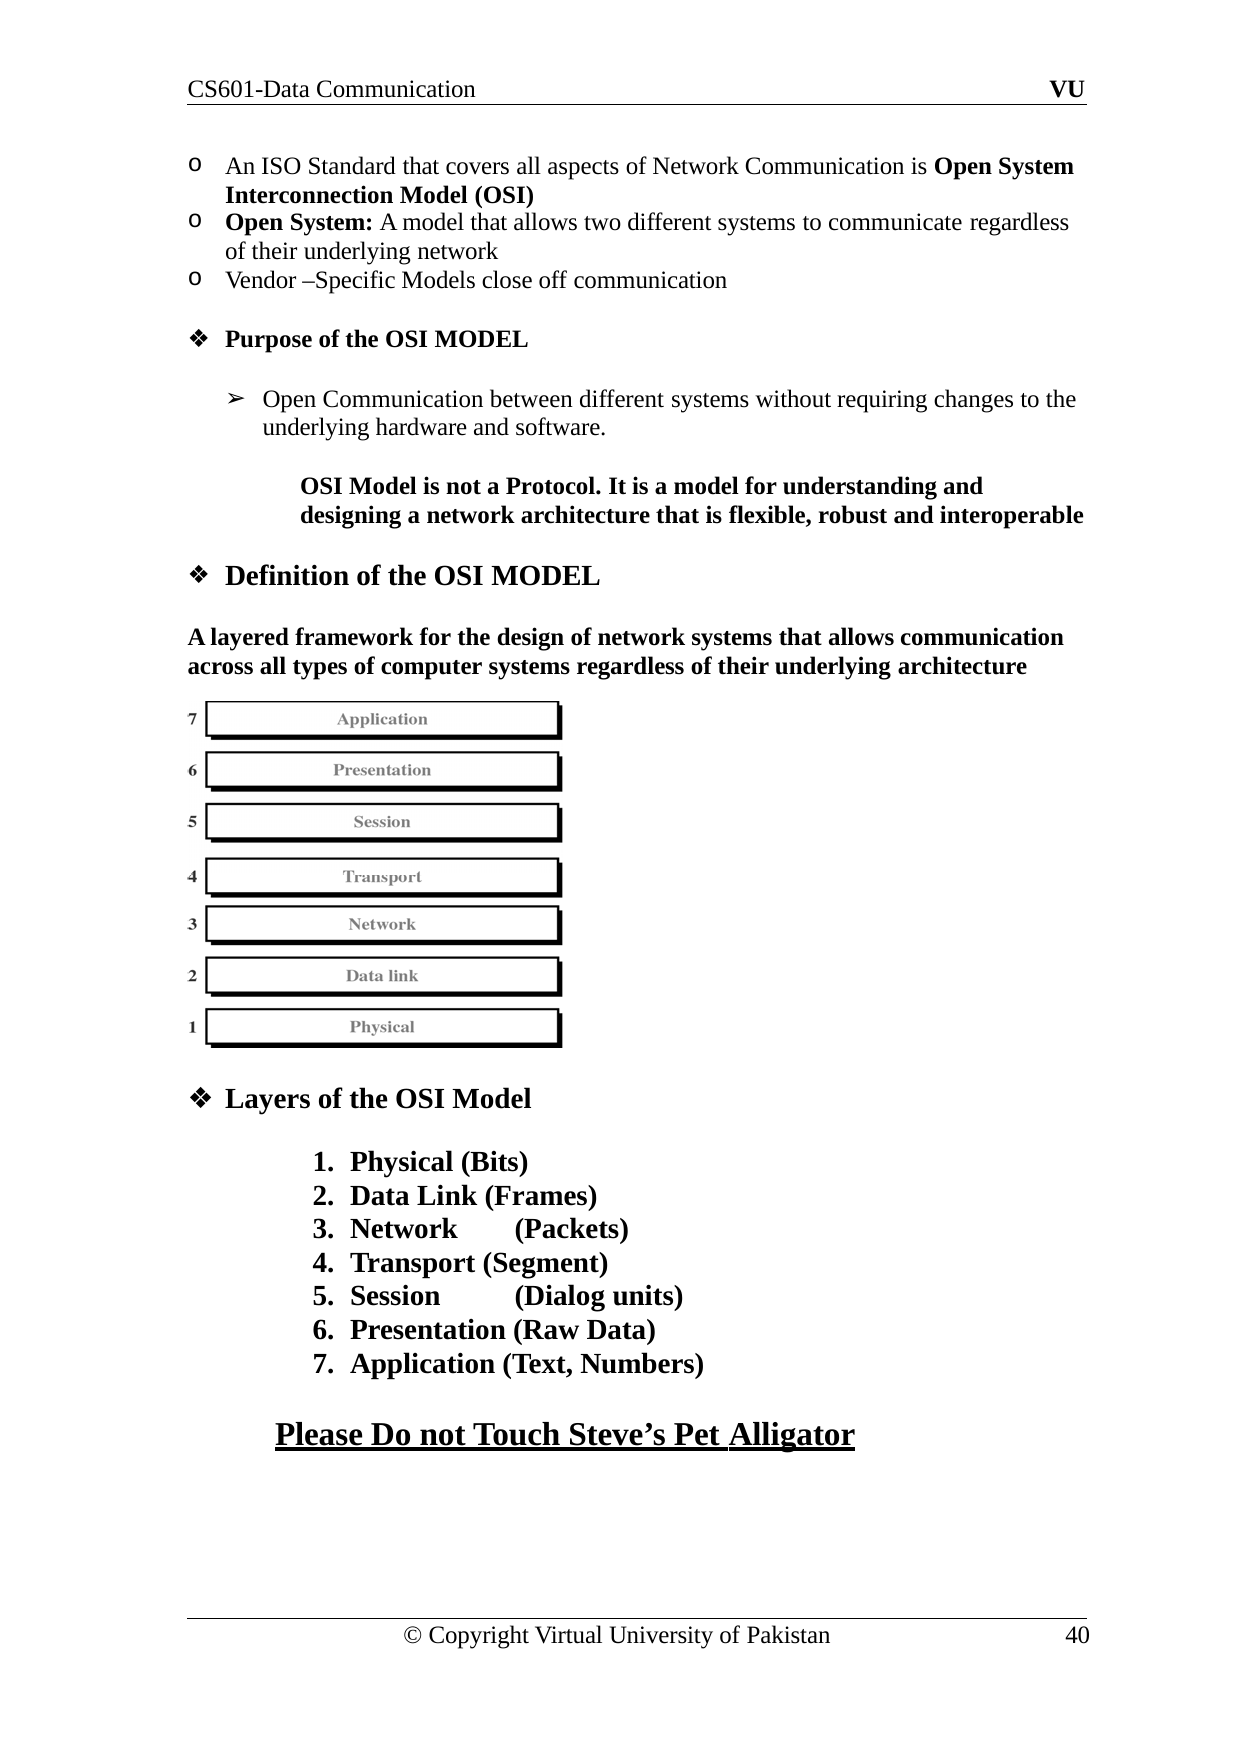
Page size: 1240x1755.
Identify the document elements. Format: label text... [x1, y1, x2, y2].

footer © Copyright Virtual University of Pakistan [401, 1621, 840, 1755]
text_box 40 [1063, 1621, 1093, 1650]
text_box CS601-Data Communication VU An ISO Standard that covers all aspects of Network Communication is Open System Interconnection Model (OSI) Open System: A model that allows two different systems to communicate regardless of their underlying network Vendor –Specific Models close off communication Purpose of the OSI MODEL Open Communication between different systems without requiring changes to the underlying hardware and software. OSI Model is not a Protocol. It is a model for understanding and designing a network architecture that is flexible, robust and interoperable Definition of the OSI MODEL A layered framework for the design of network systems that allows communication across all types of computer systems regardless of their underlying architecture [185, 72, 1093, 680]
text_box Layers of the OSI Model Physical (Bits) Data Link (Frames) Network (Packets) Transport (Segment) Session (Dialog units) Presentation (Raw Data) Application (Text, Numbers) Please Do not Touch Steve’s Pet Alligator [185, 1079, 868, 1452]
text_box [187, 701, 563, 1048]
